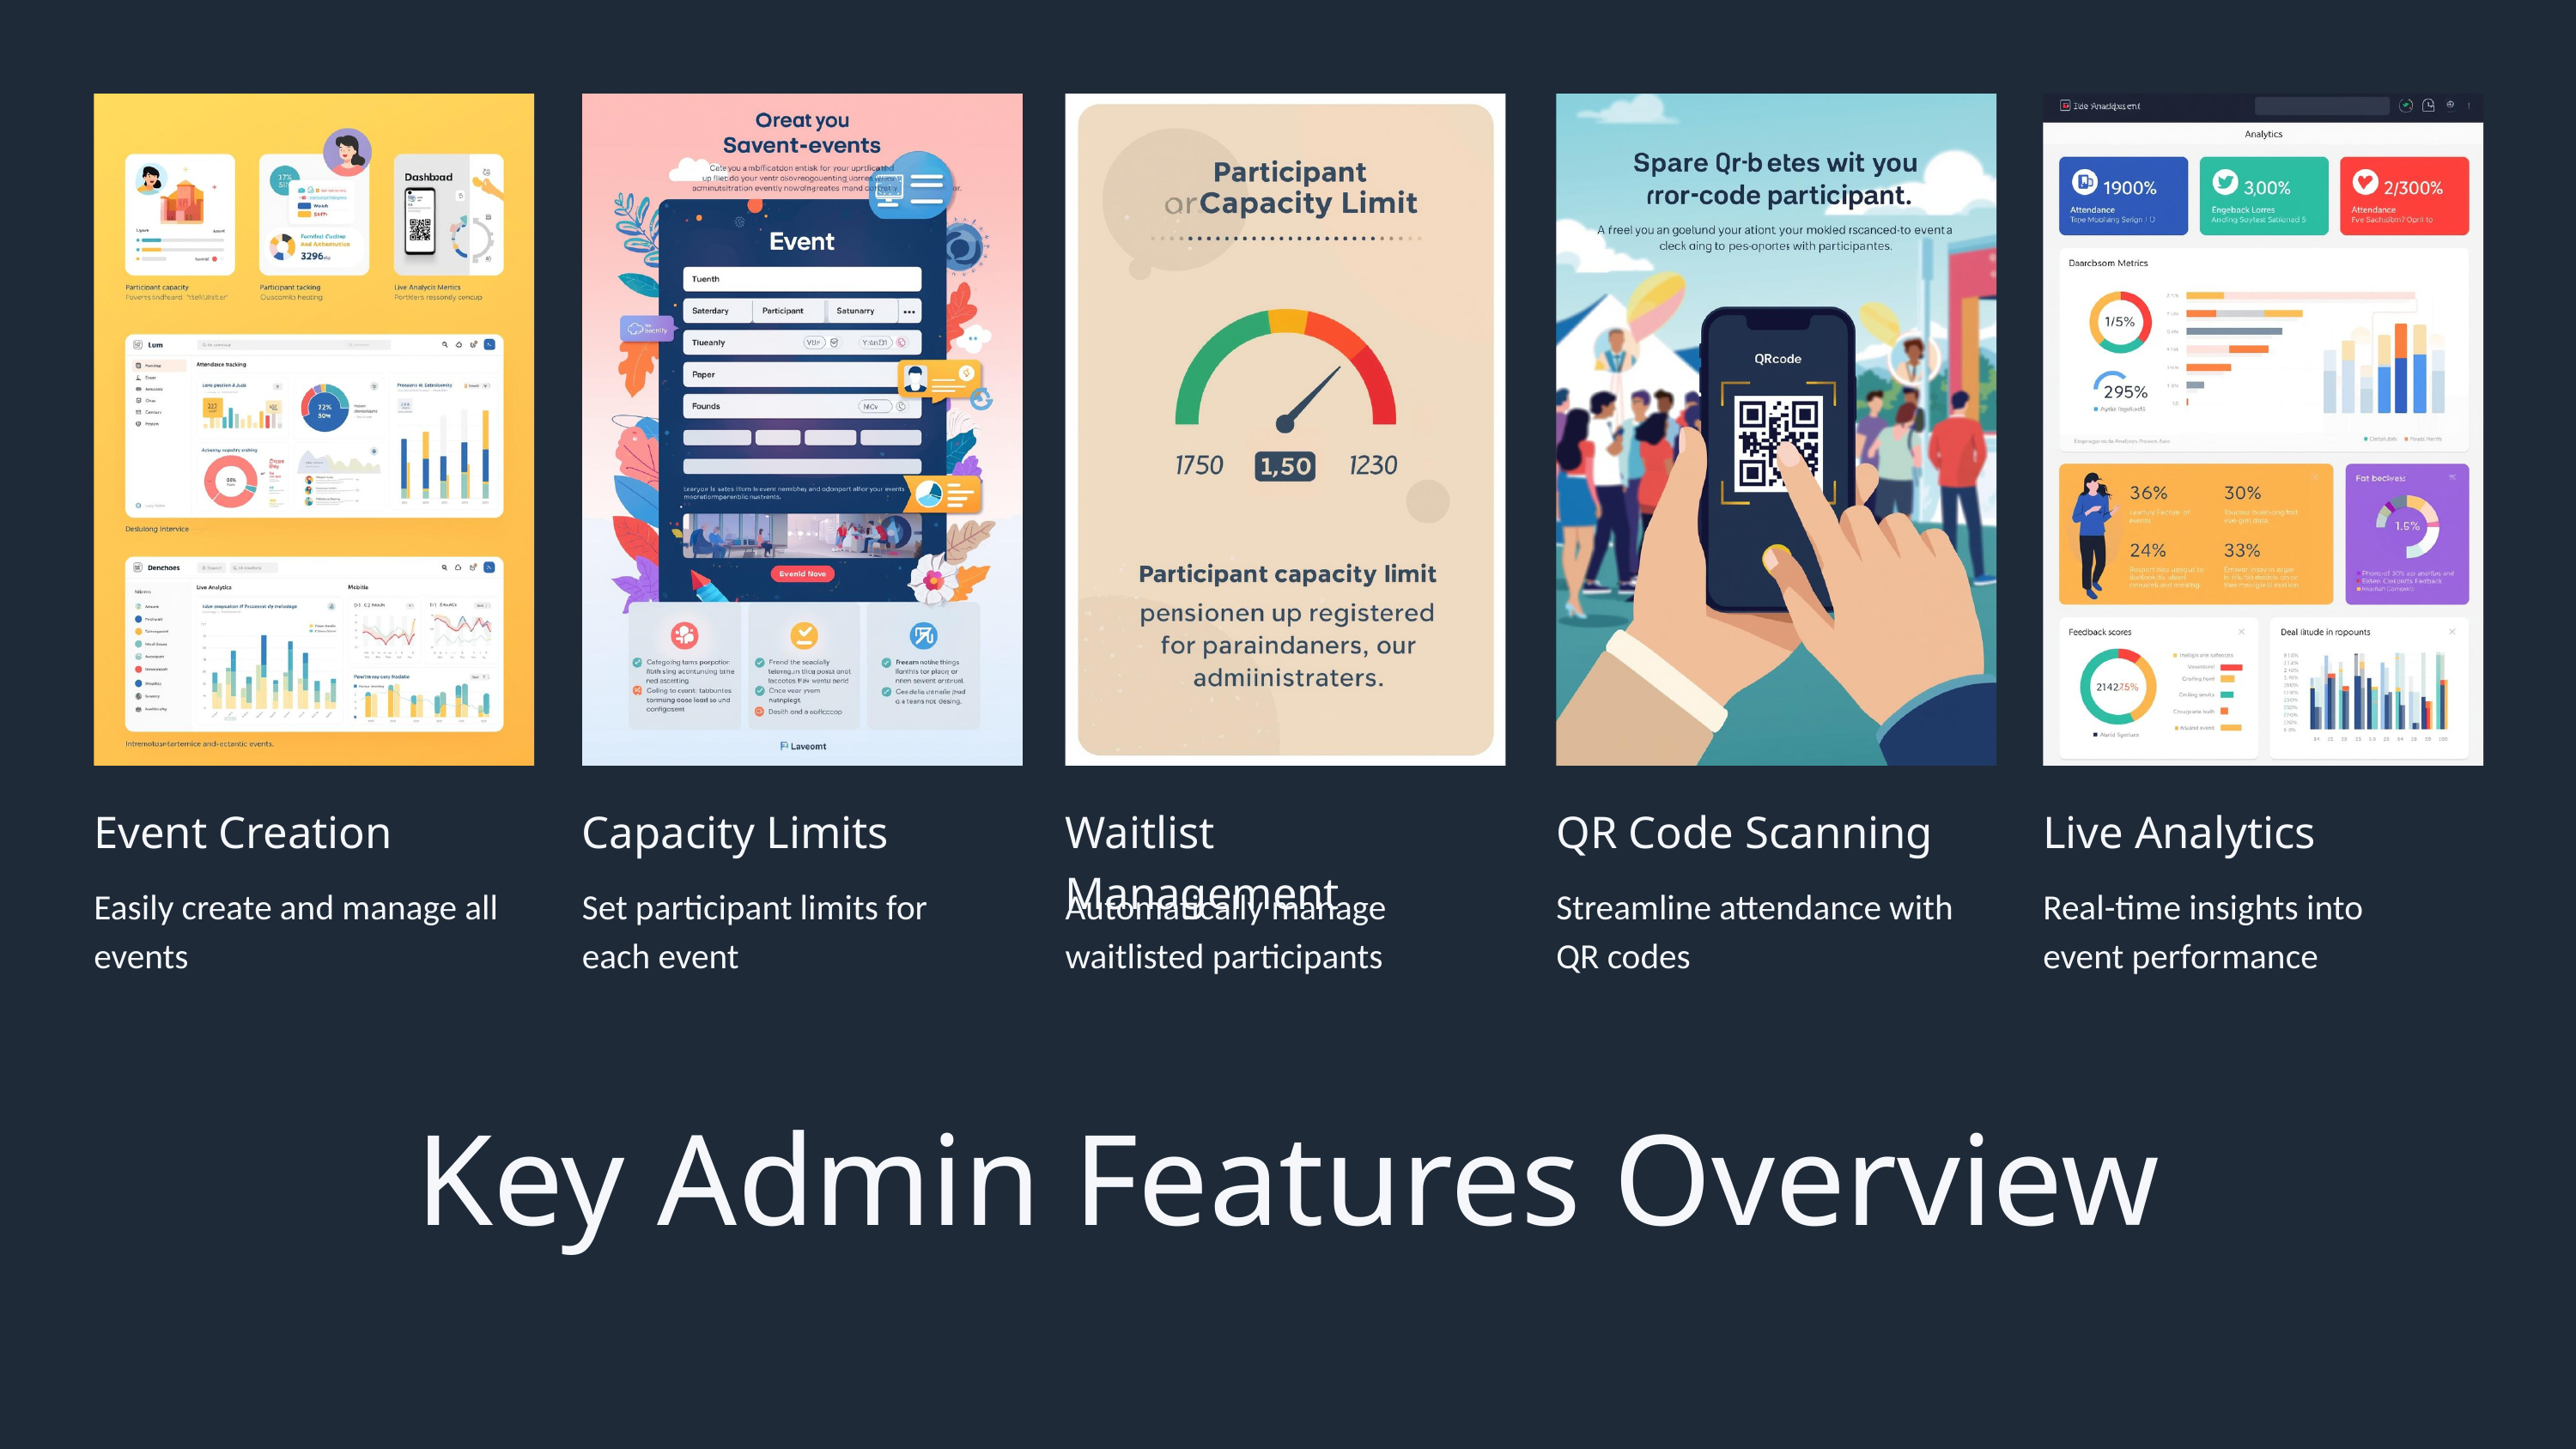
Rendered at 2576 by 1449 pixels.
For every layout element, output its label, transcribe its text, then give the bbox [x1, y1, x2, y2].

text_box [2043, 800, 2449, 976]
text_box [581, 800, 988, 976]
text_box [1065, 800, 1471, 976]
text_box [581, 94, 1024, 766]
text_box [1556, 94, 1997, 766]
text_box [94, 800, 500, 976]
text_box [2043, 94, 2484, 766]
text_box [94, 94, 535, 766]
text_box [1065, 94, 1506, 766]
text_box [1556, 800, 1962, 976]
text_box Key Admin Features Overview [94, 1110, 2482, 1252]
